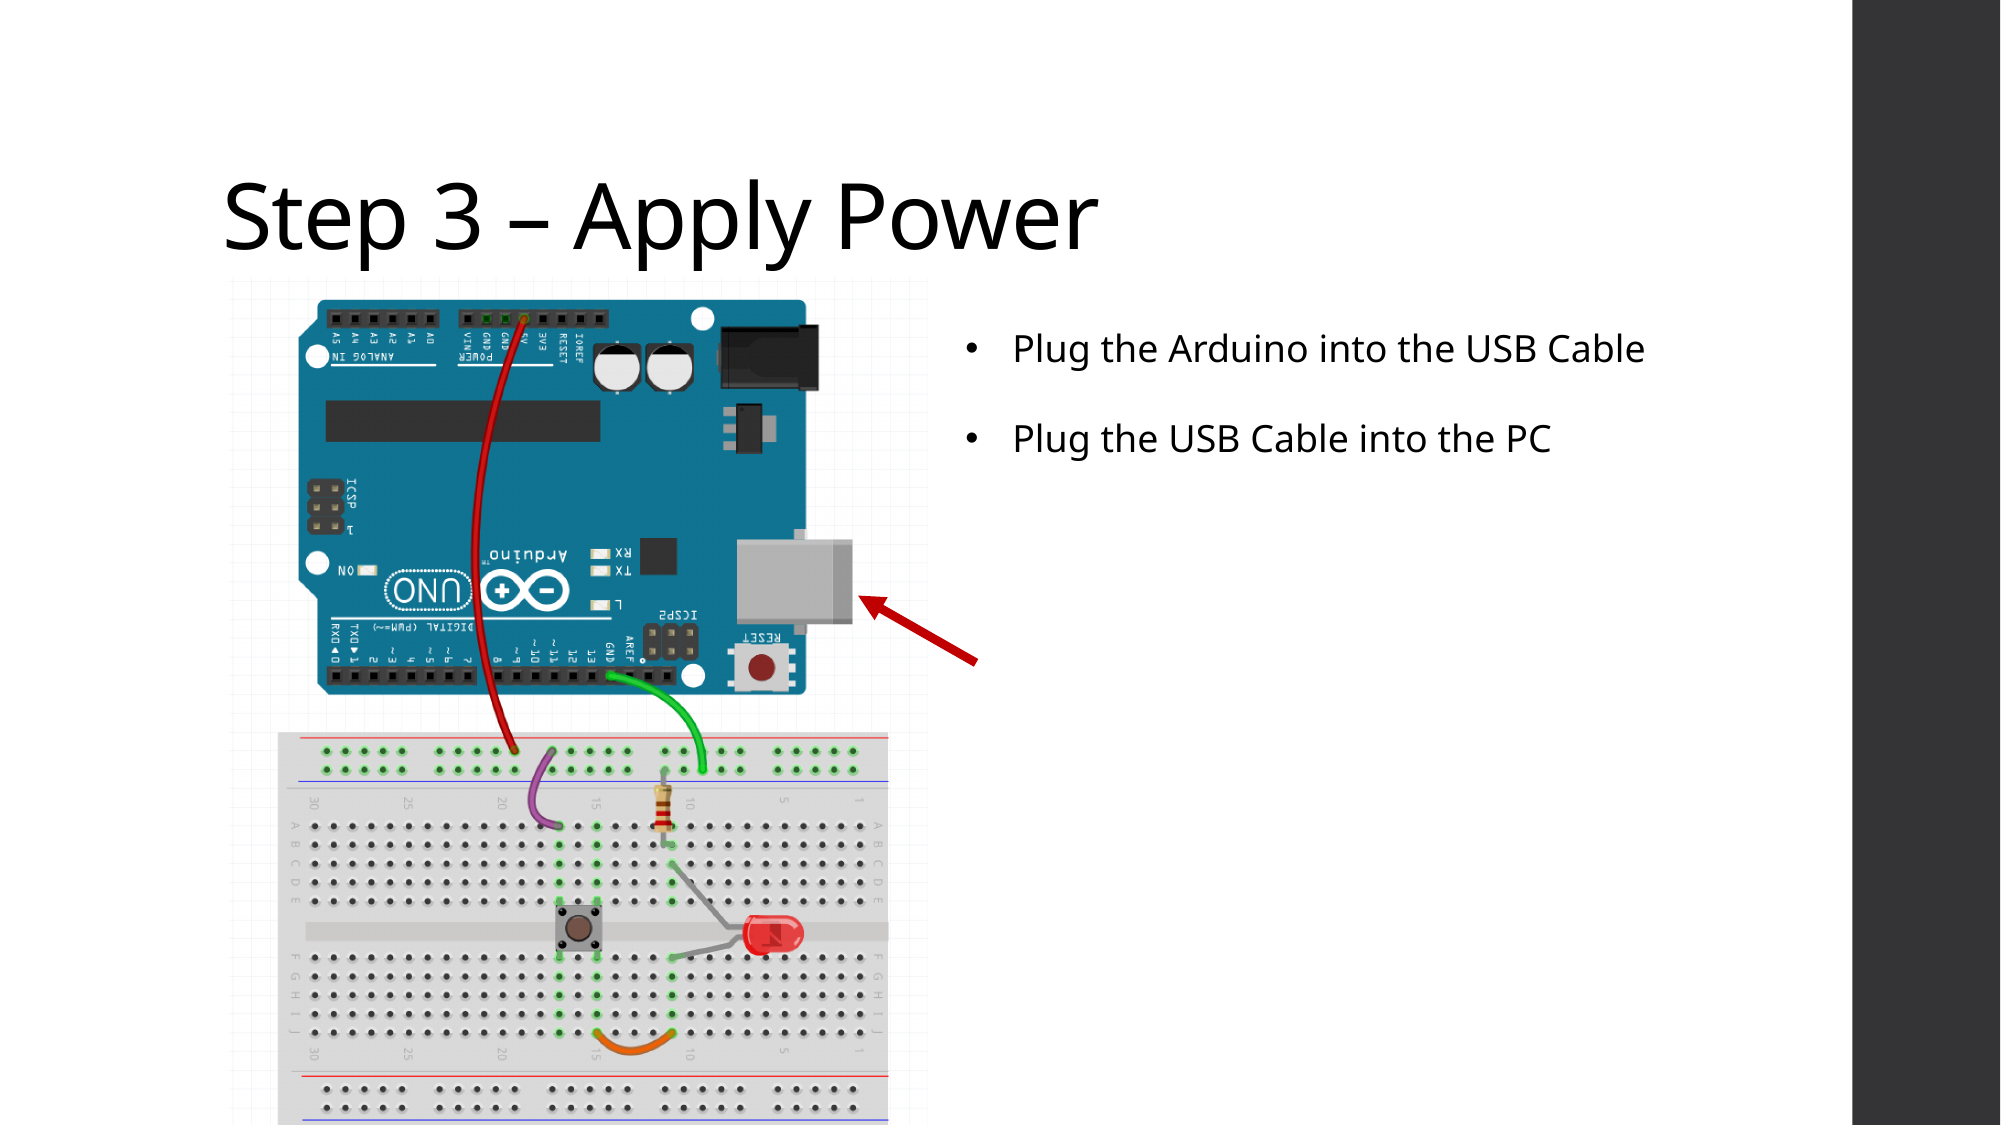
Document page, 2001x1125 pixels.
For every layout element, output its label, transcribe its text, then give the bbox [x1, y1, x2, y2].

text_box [857, 595, 977, 664]
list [229, 277, 929, 1125]
title Step 3 – Apply Power [206, 60, 1797, 278]
text_box Plug the Arduino into the USB Cable Plug the USB Cable into the PC [950, 317, 1723, 513]
